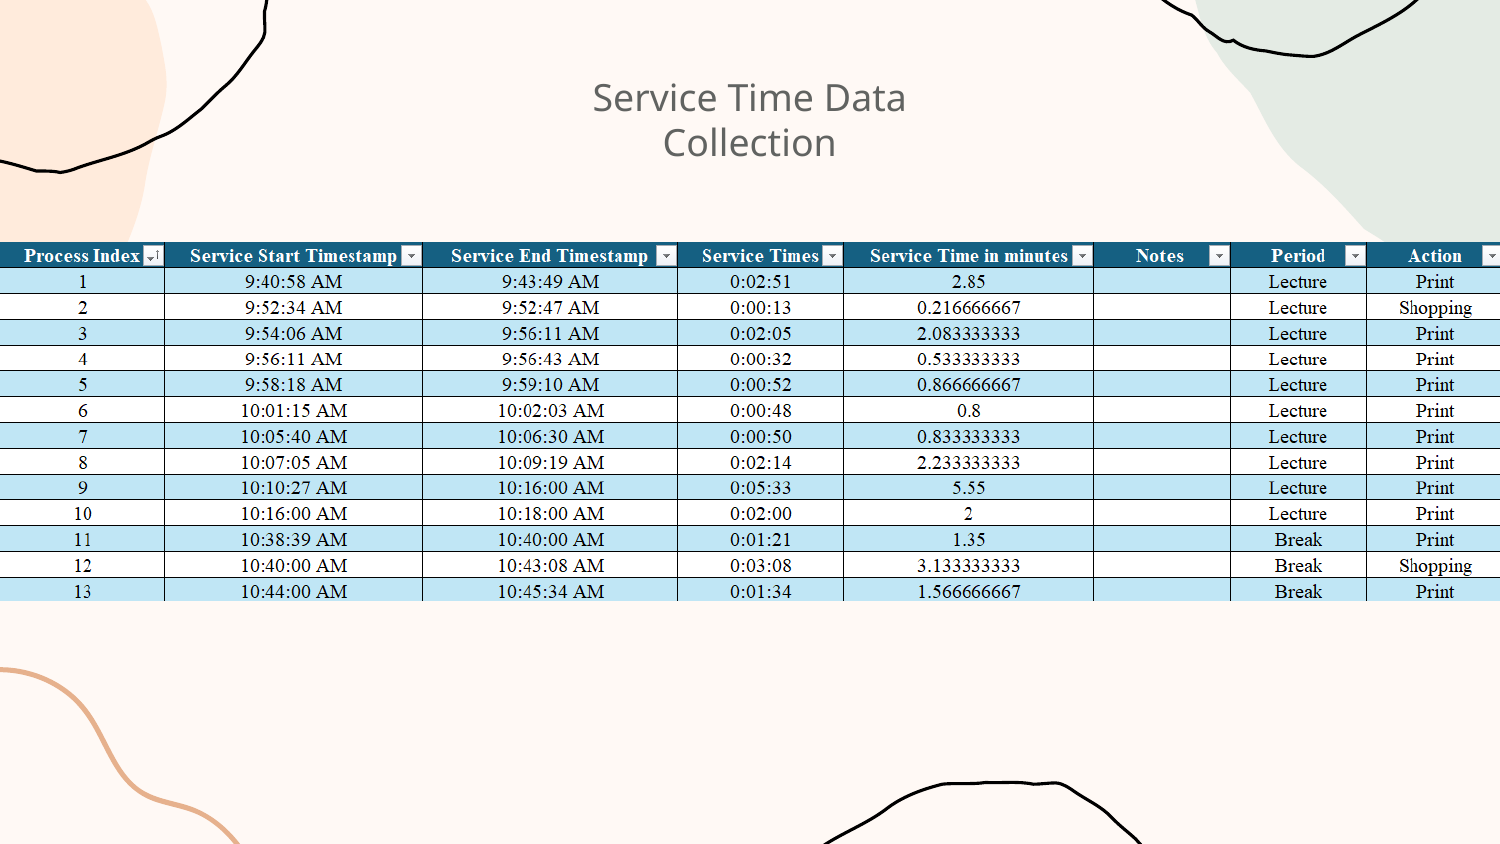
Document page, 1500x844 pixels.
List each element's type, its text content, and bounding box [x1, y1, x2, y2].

subtitle Service Time Data Collection [507, 79, 993, 159]
picture [0, 242, 1500, 602]
